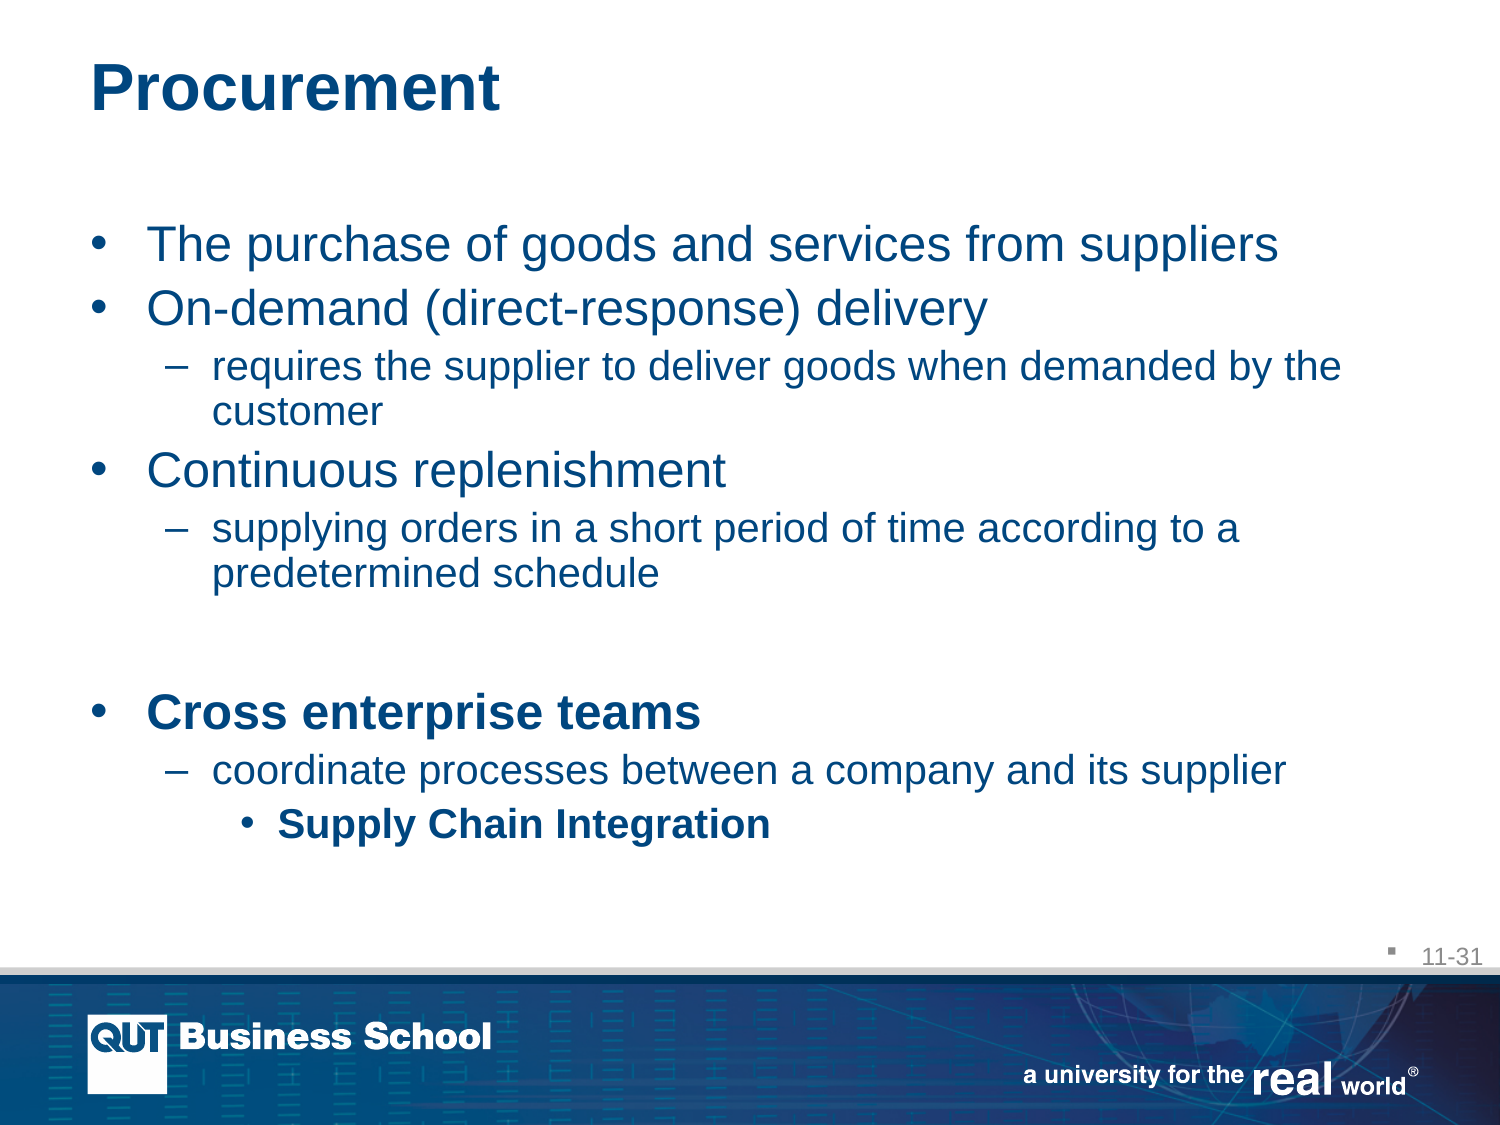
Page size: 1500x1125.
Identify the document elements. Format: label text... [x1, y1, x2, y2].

title Procurement [75, 0, 1425, 178]
slide_number 11-31 [1148, 924, 1499, 985]
picture [0, 984, 1500, 1125]
list The purchase of goods and services from suppliers On-demand (direct-response) delivery requires the supplier to deliver goods when demanded by the customer Continuous replenishment supplying orders in a short period of time according to a predetermined schedule Cross enterprise teams coordinate processes between a company and its supplier Supply Chain Integration [75, 210, 1425, 954]
